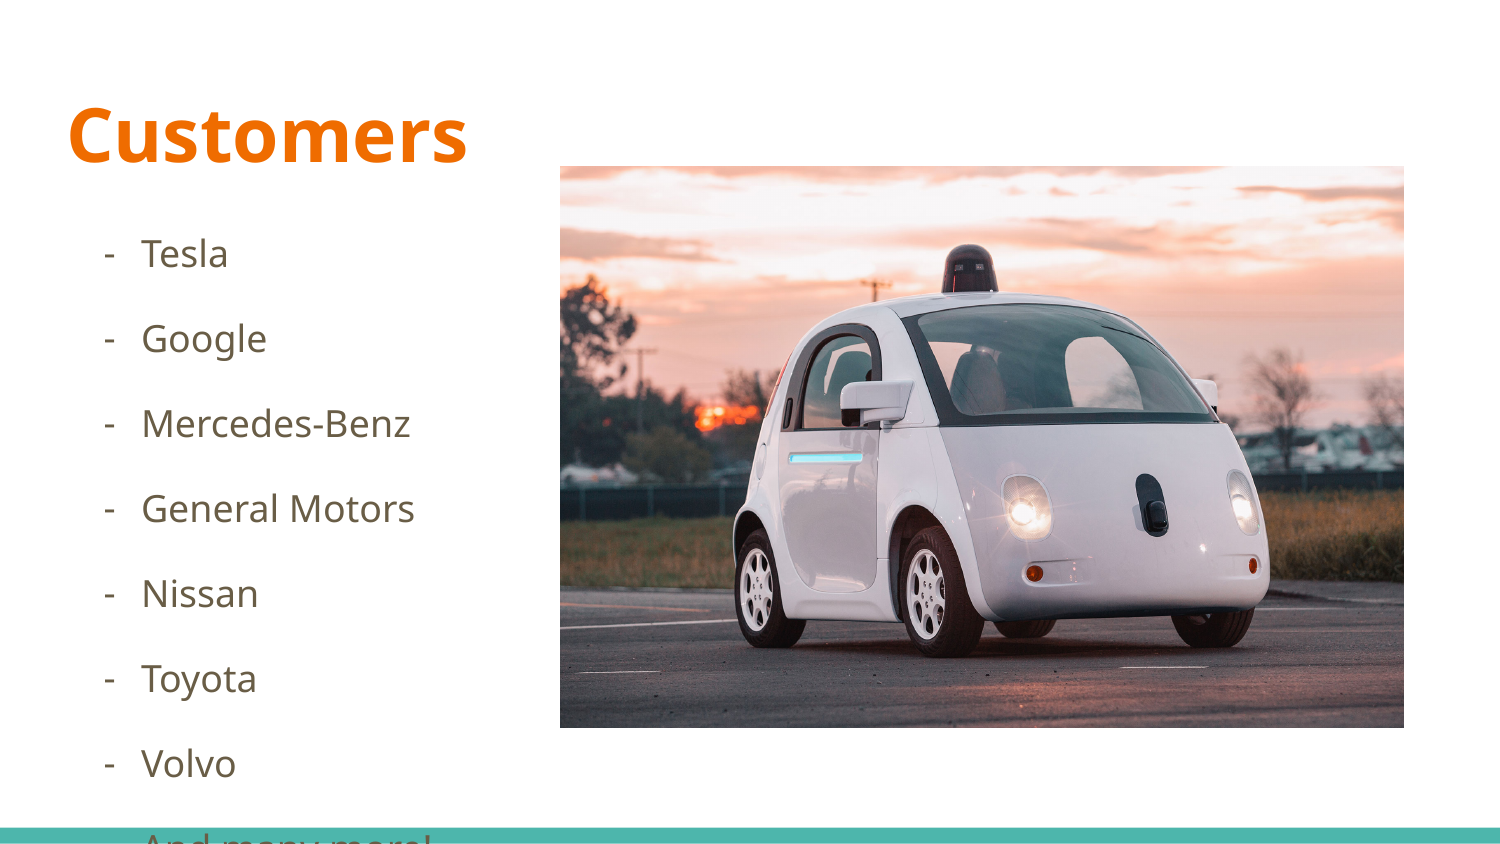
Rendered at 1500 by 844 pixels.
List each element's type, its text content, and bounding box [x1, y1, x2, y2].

title Customers [51, 72, 1449, 189]
list Tesla Google Mercedes-Benz General Motors Nissan Toyota Volvo And many more! [51, 207, 1449, 750]
picture [559, 166, 1405, 728]
